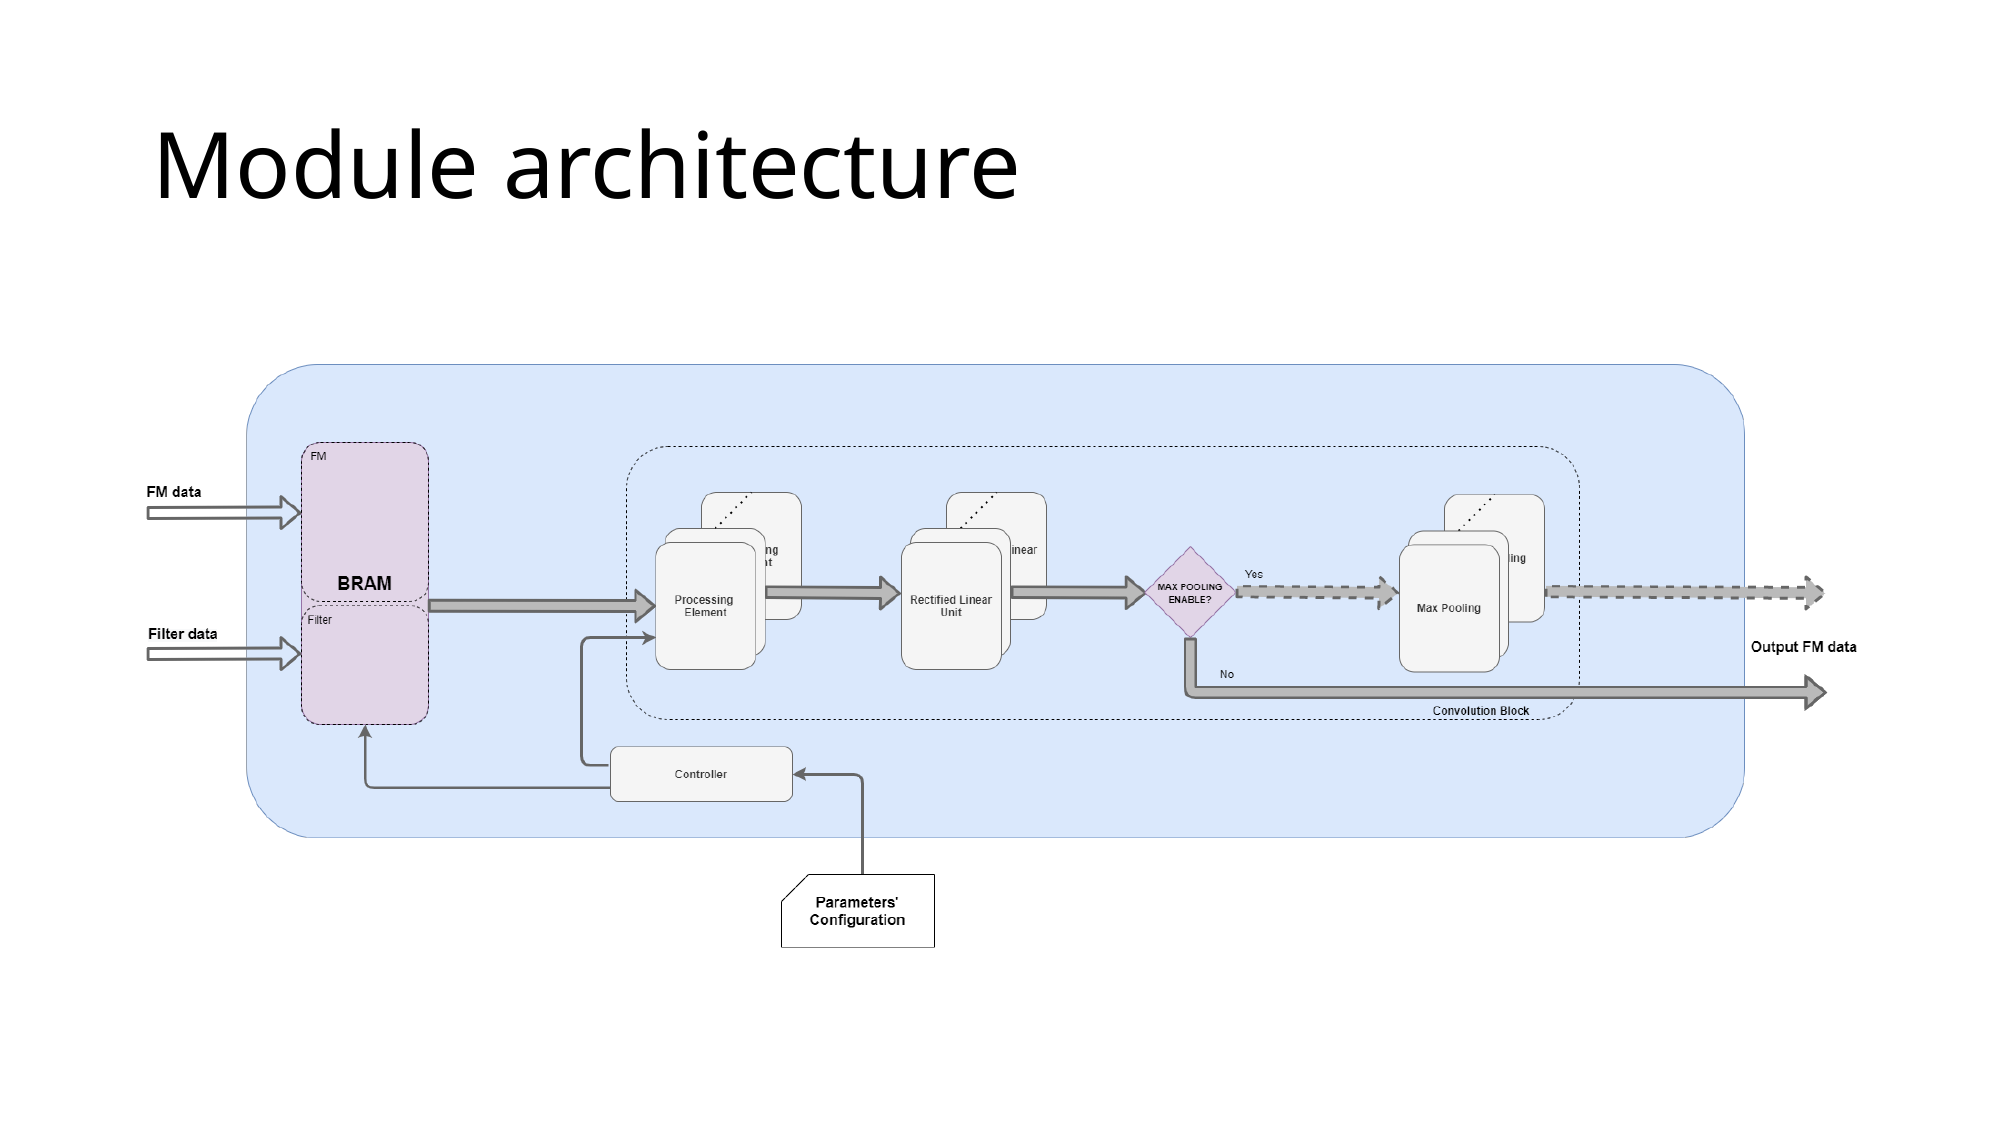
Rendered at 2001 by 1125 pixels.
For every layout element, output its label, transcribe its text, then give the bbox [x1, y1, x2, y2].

title Module architecture [137, 59, 1863, 278]
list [137, 364, 1863, 948]
